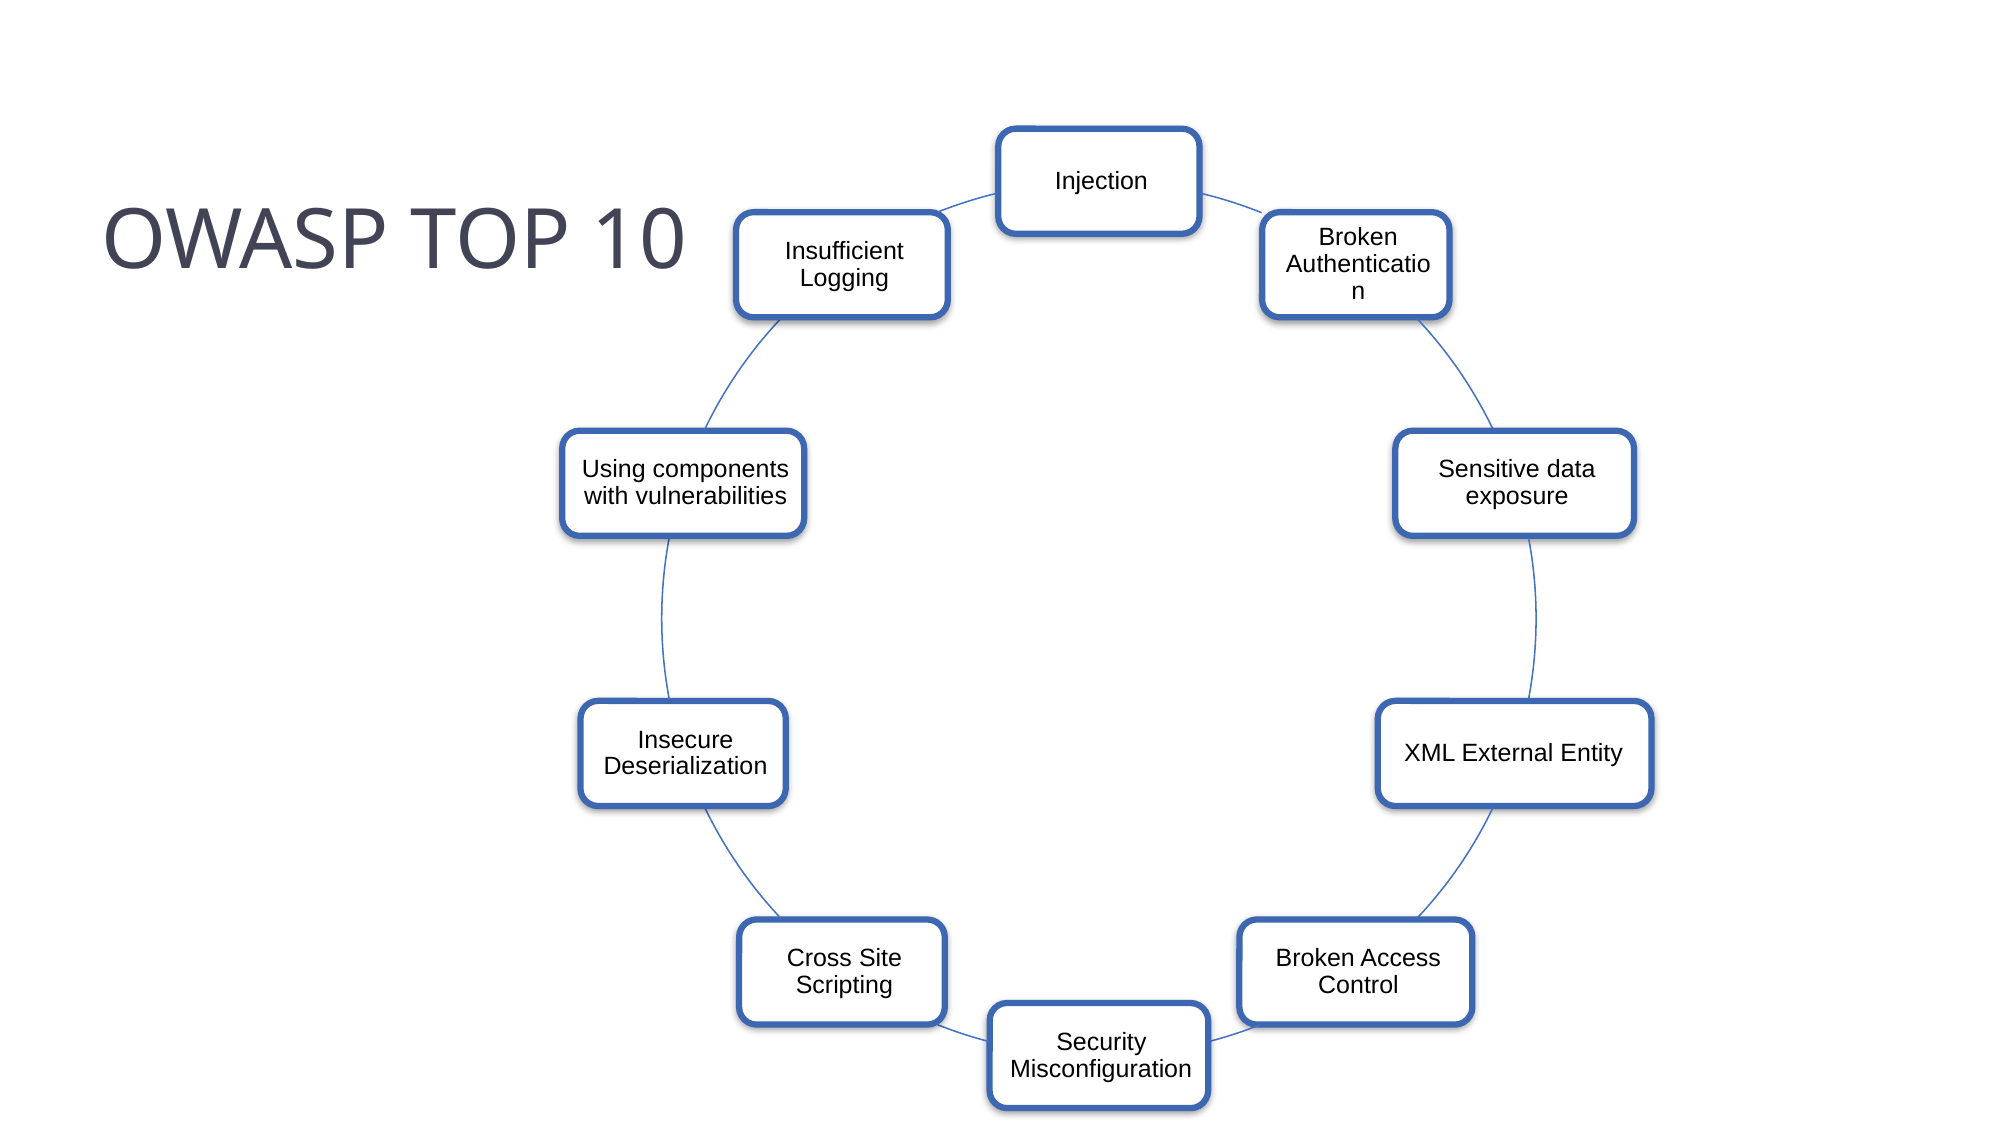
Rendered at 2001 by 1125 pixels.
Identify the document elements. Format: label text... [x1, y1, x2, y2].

text_box OWASP TOP 10 [101, 147, 108, 323]
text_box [115, 128, 2000, 1109]
